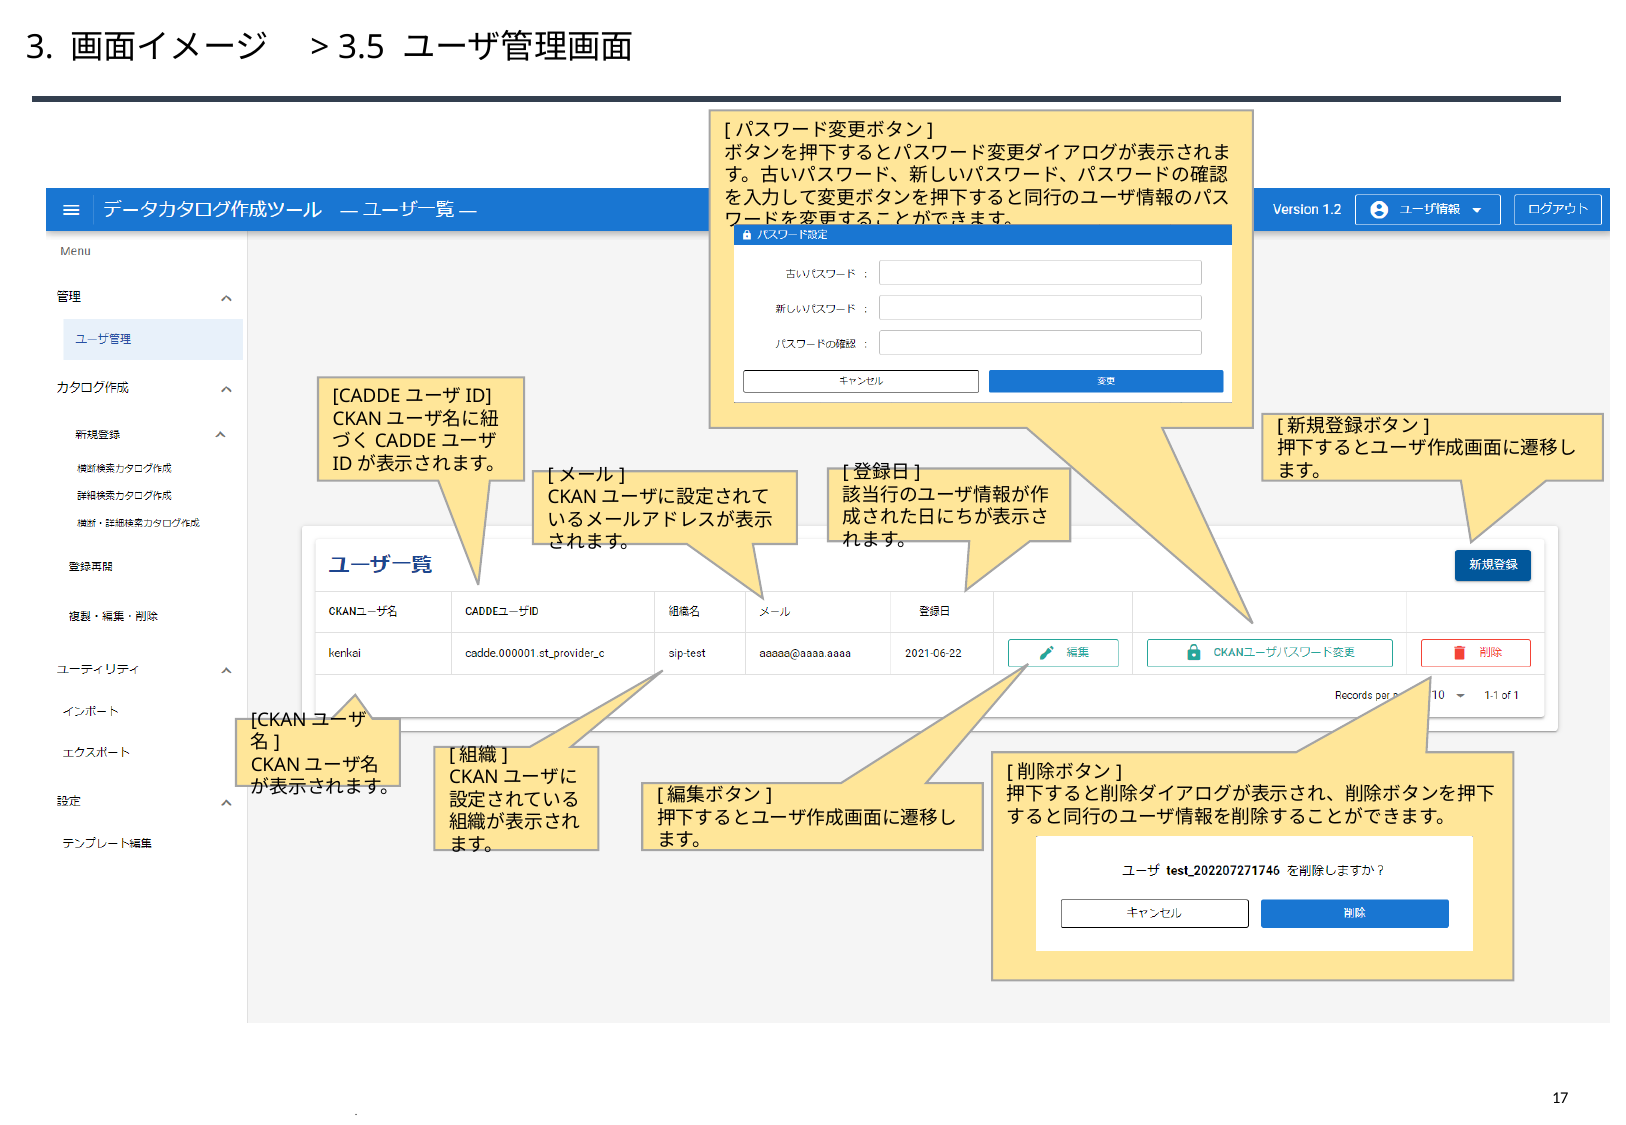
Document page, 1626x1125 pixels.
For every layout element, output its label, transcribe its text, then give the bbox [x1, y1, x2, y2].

picture [46, 188, 1610, 1023]
text_box 3. 画面イメージ > 3.5 ユーザ管理画面 [25, 19, 1514, 77]
text_box [パスワード変更ボタン] ボタンを押下するとパスワード変更ダイアログが表示されます。古いパスワード、新しいパスワード、パスワードの確認を入力して変更ボタンを押下すると同行のユーザ情報のパスワードを変更することができます。 [708, 109, 1254, 188]
